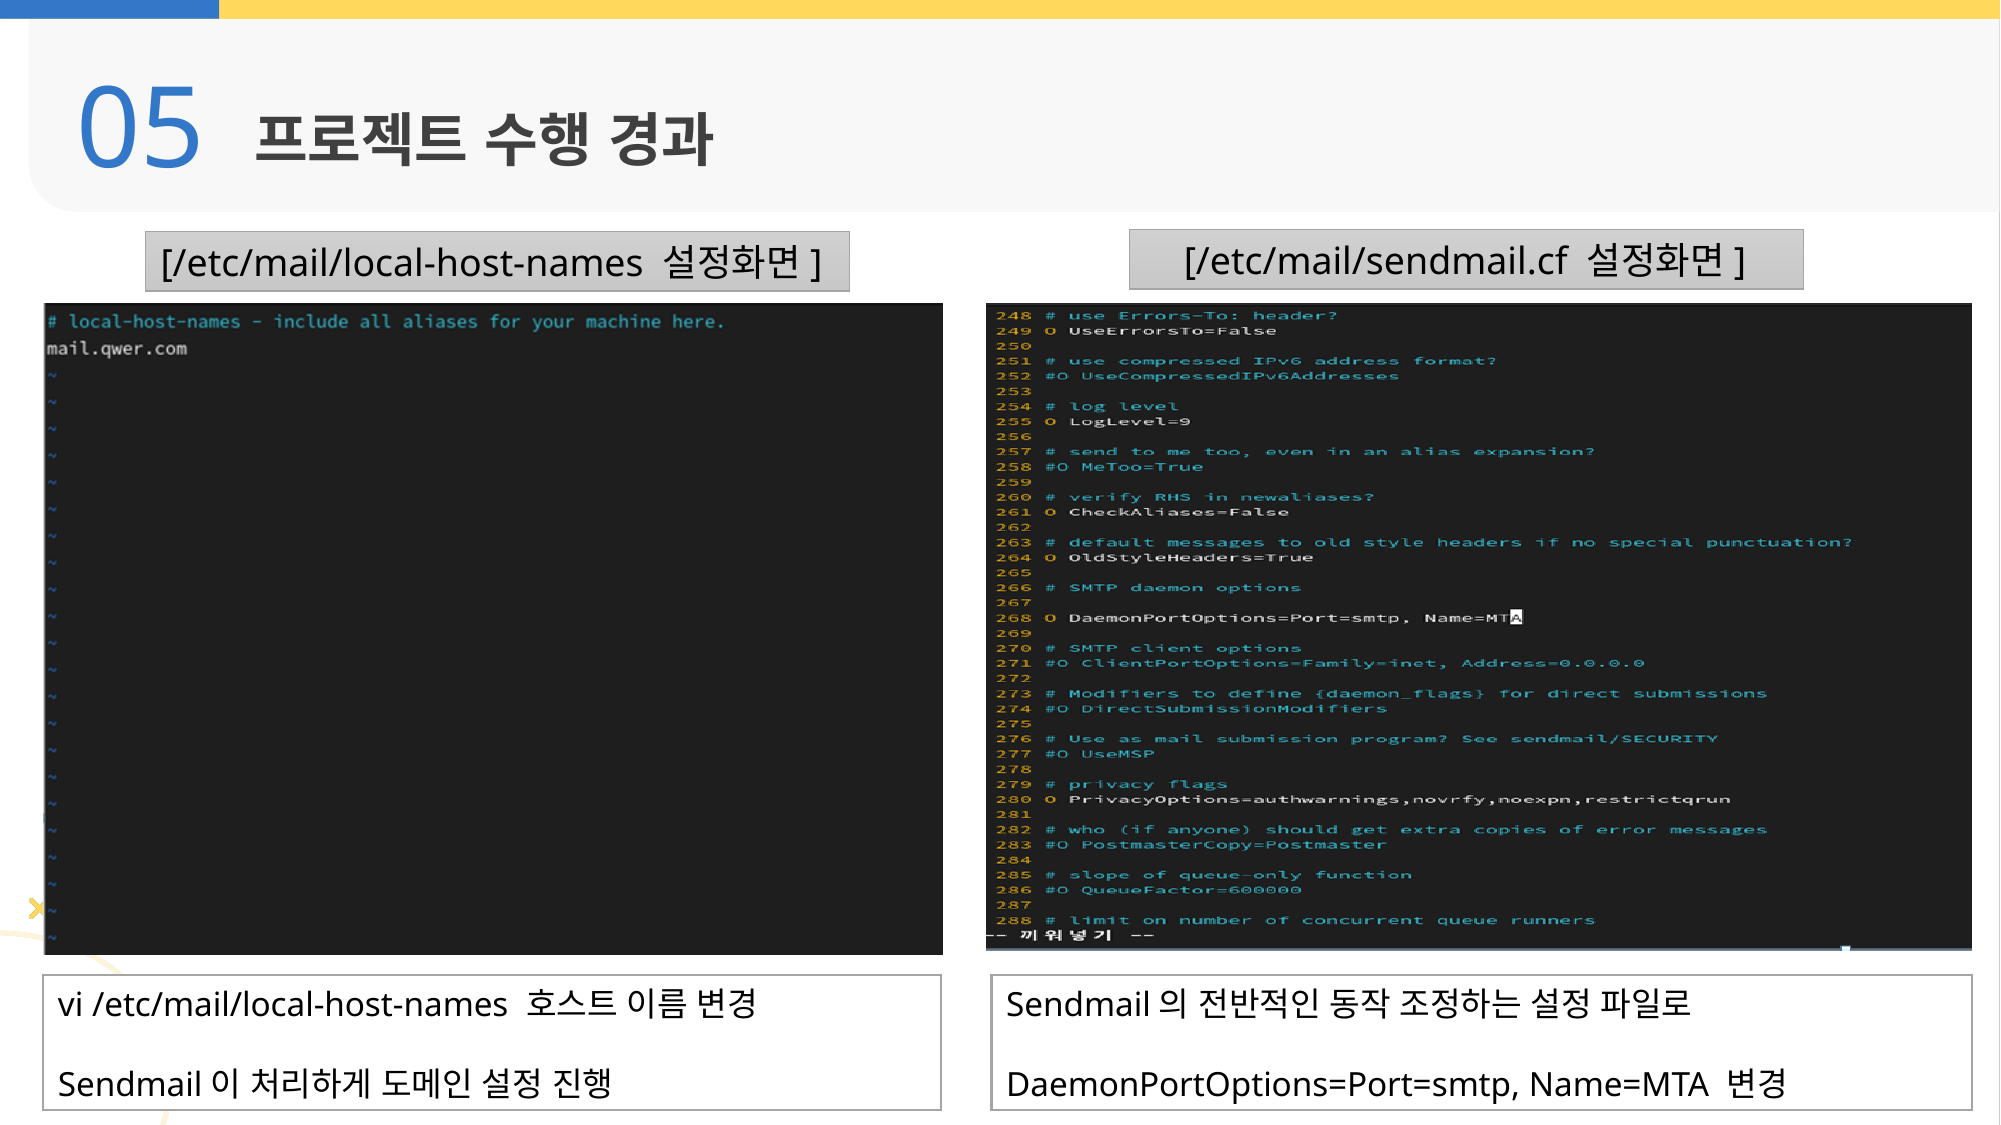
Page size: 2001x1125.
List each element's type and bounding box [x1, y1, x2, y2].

text_box [1749, 1078, 1927, 1104]
picture [0, 0, 2000, 1125]
text_box [61, 54, 1038, 191]
